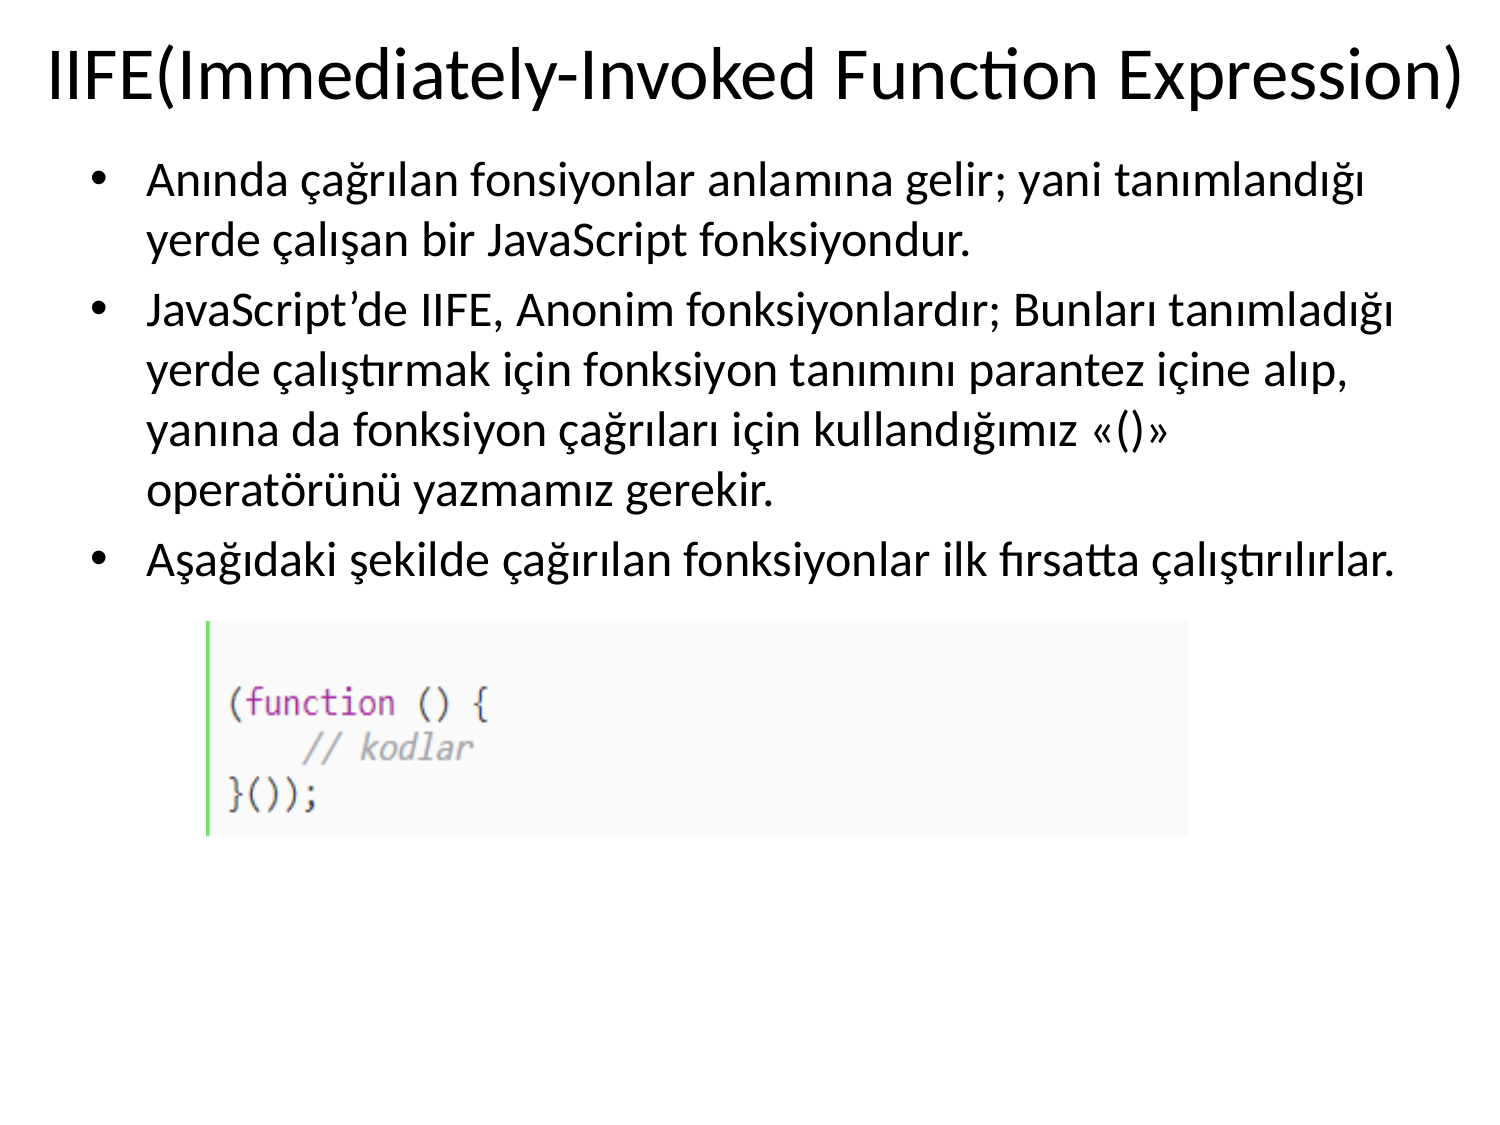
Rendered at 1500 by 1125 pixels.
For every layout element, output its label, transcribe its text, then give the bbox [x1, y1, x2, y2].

picture [206, 621, 1188, 847]
title IIFE(Immediately-Invoked Function Expression) [12, 0, 1500, 140]
list Anında çağrılan fonsiyonlar anlamına gelir; yani tanımlandığı yerde çalışan bir JavaScript fonksiyondur. JavaScript’de IIFE, Anonim fonksiyonlardır; Bunları tanımladığı yerde çalıştırmak için fonksiyon tanımını parantez içine alıp, yanına da fonksiyon çağrıları için kullandığımız «()» operatörünü yazmamız gerekir. Aşağıdaki şekilde çağırılan fonksiyonlar ilk fırsatta çalıştırılırlar. [75, 139, 1425, 1005]
